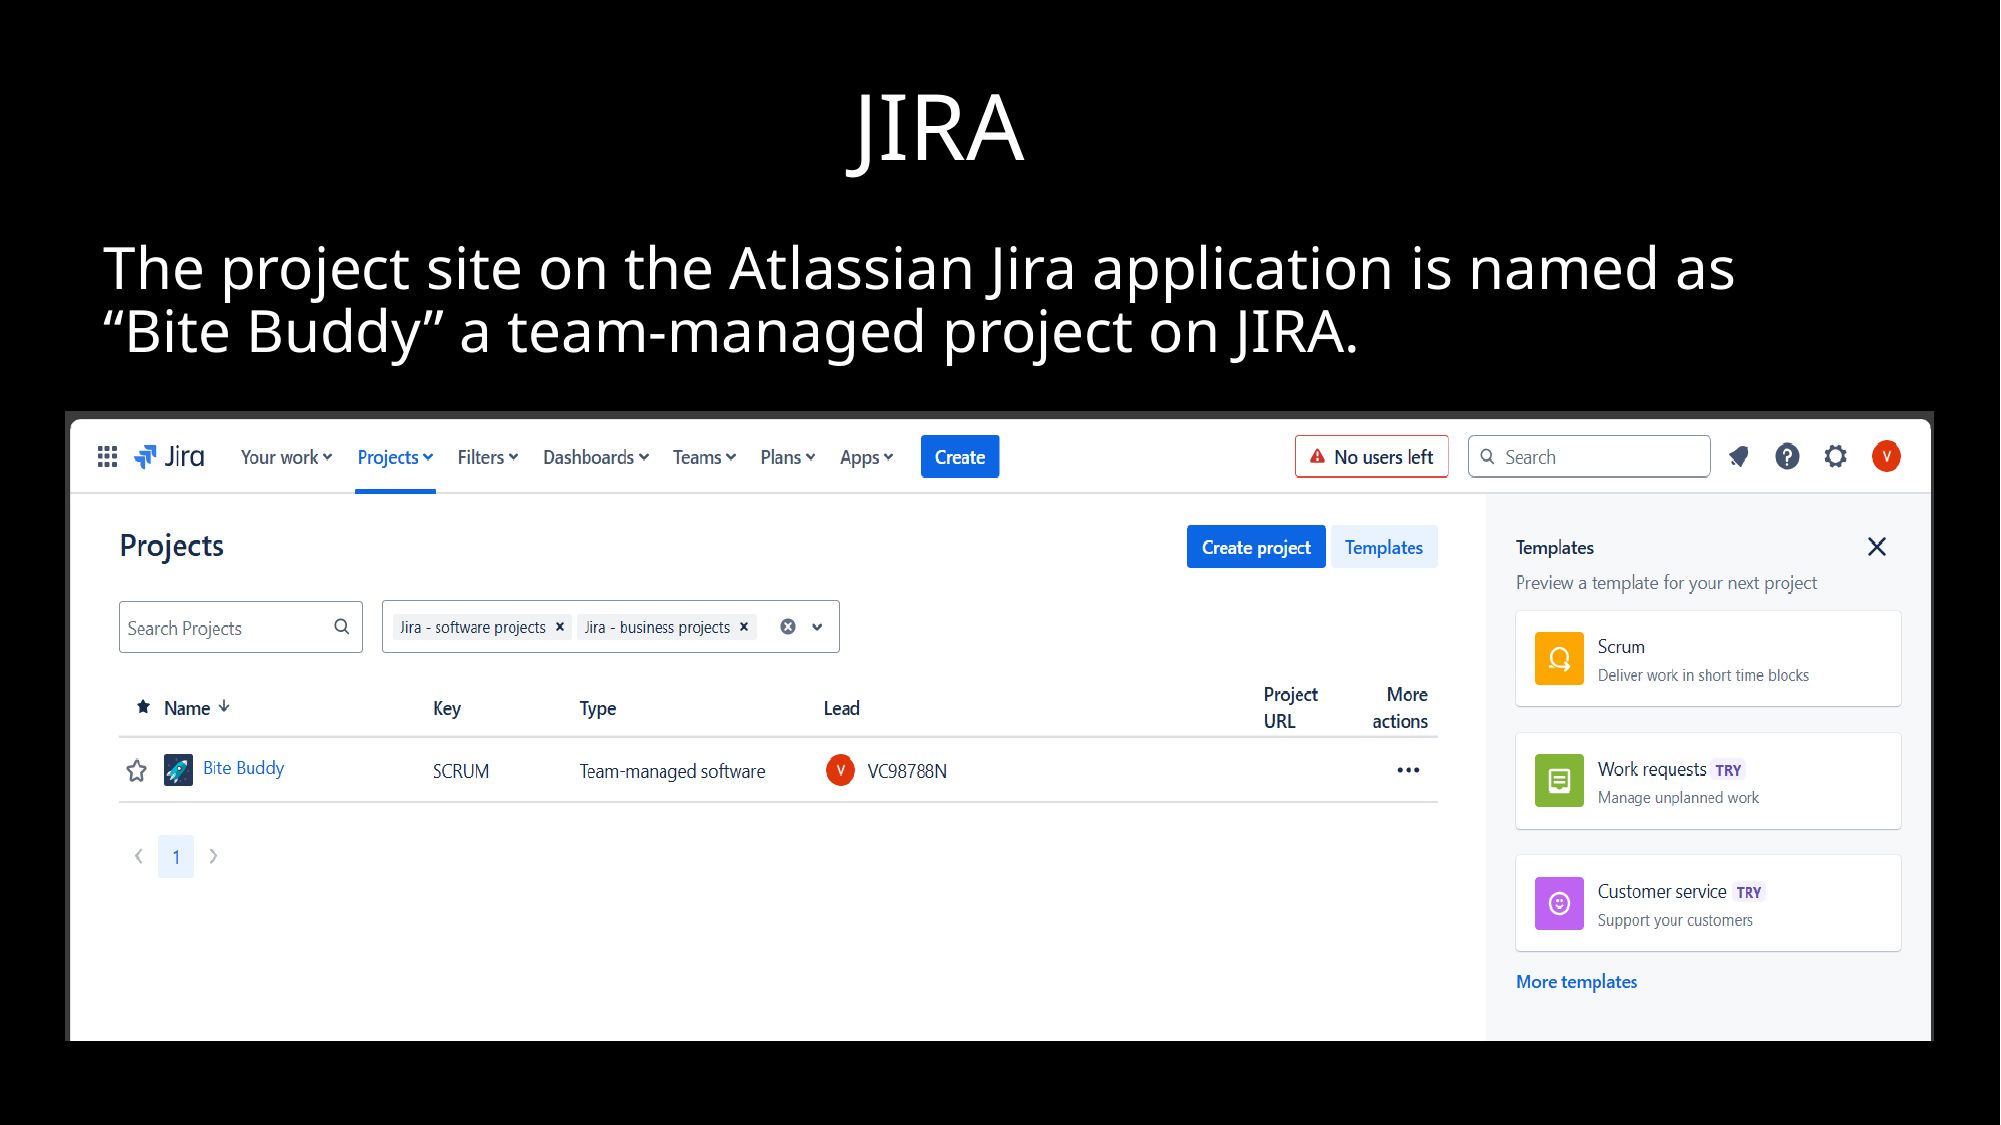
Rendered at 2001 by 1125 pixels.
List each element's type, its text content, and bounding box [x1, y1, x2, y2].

picture [64, 410, 1934, 1041]
title JIRA [88, 41, 1814, 220]
list The project site on the Atlassian Jira application is named as “Bite Buddy” a team-managed project on JIRA. [88, 231, 1814, 376]
